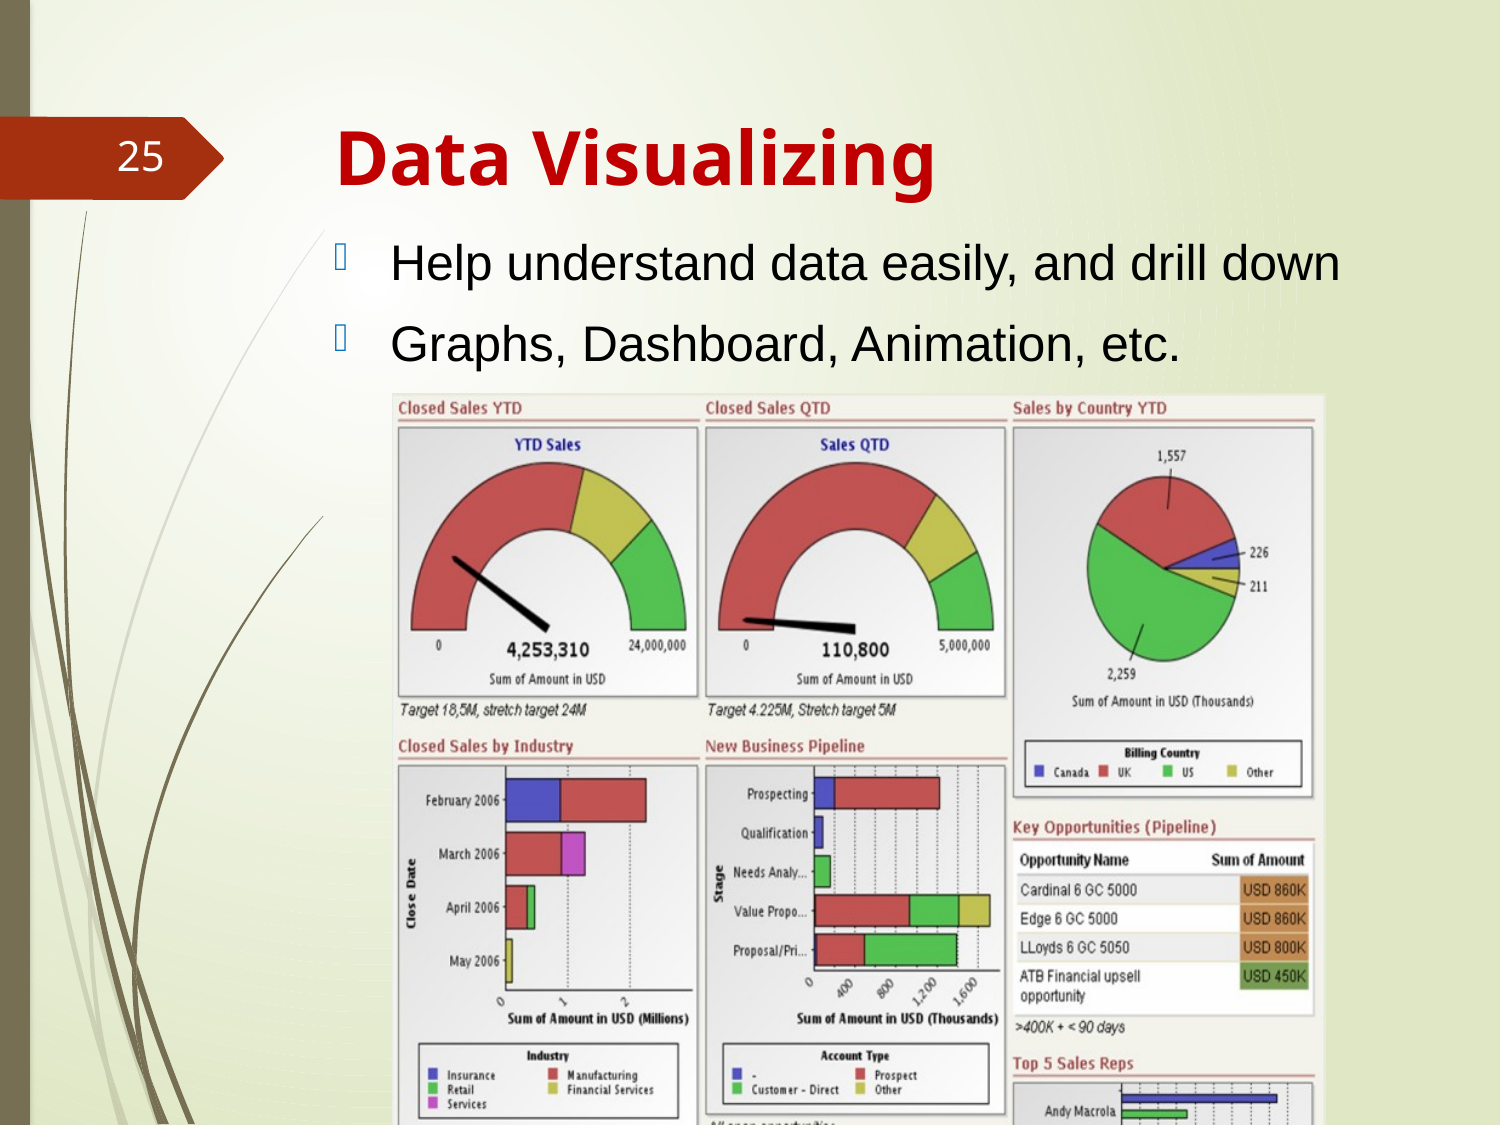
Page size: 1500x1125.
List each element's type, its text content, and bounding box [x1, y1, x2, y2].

list Help understand data easily, and drill down Graphs, Dashboard, Animation, etc. [318, 223, 1400, 970]
title Data Visualizing [319, 102, 1400, 223]
picture [392, 392, 1326, 1125]
slide_number 25 [70, 129, 180, 188]
